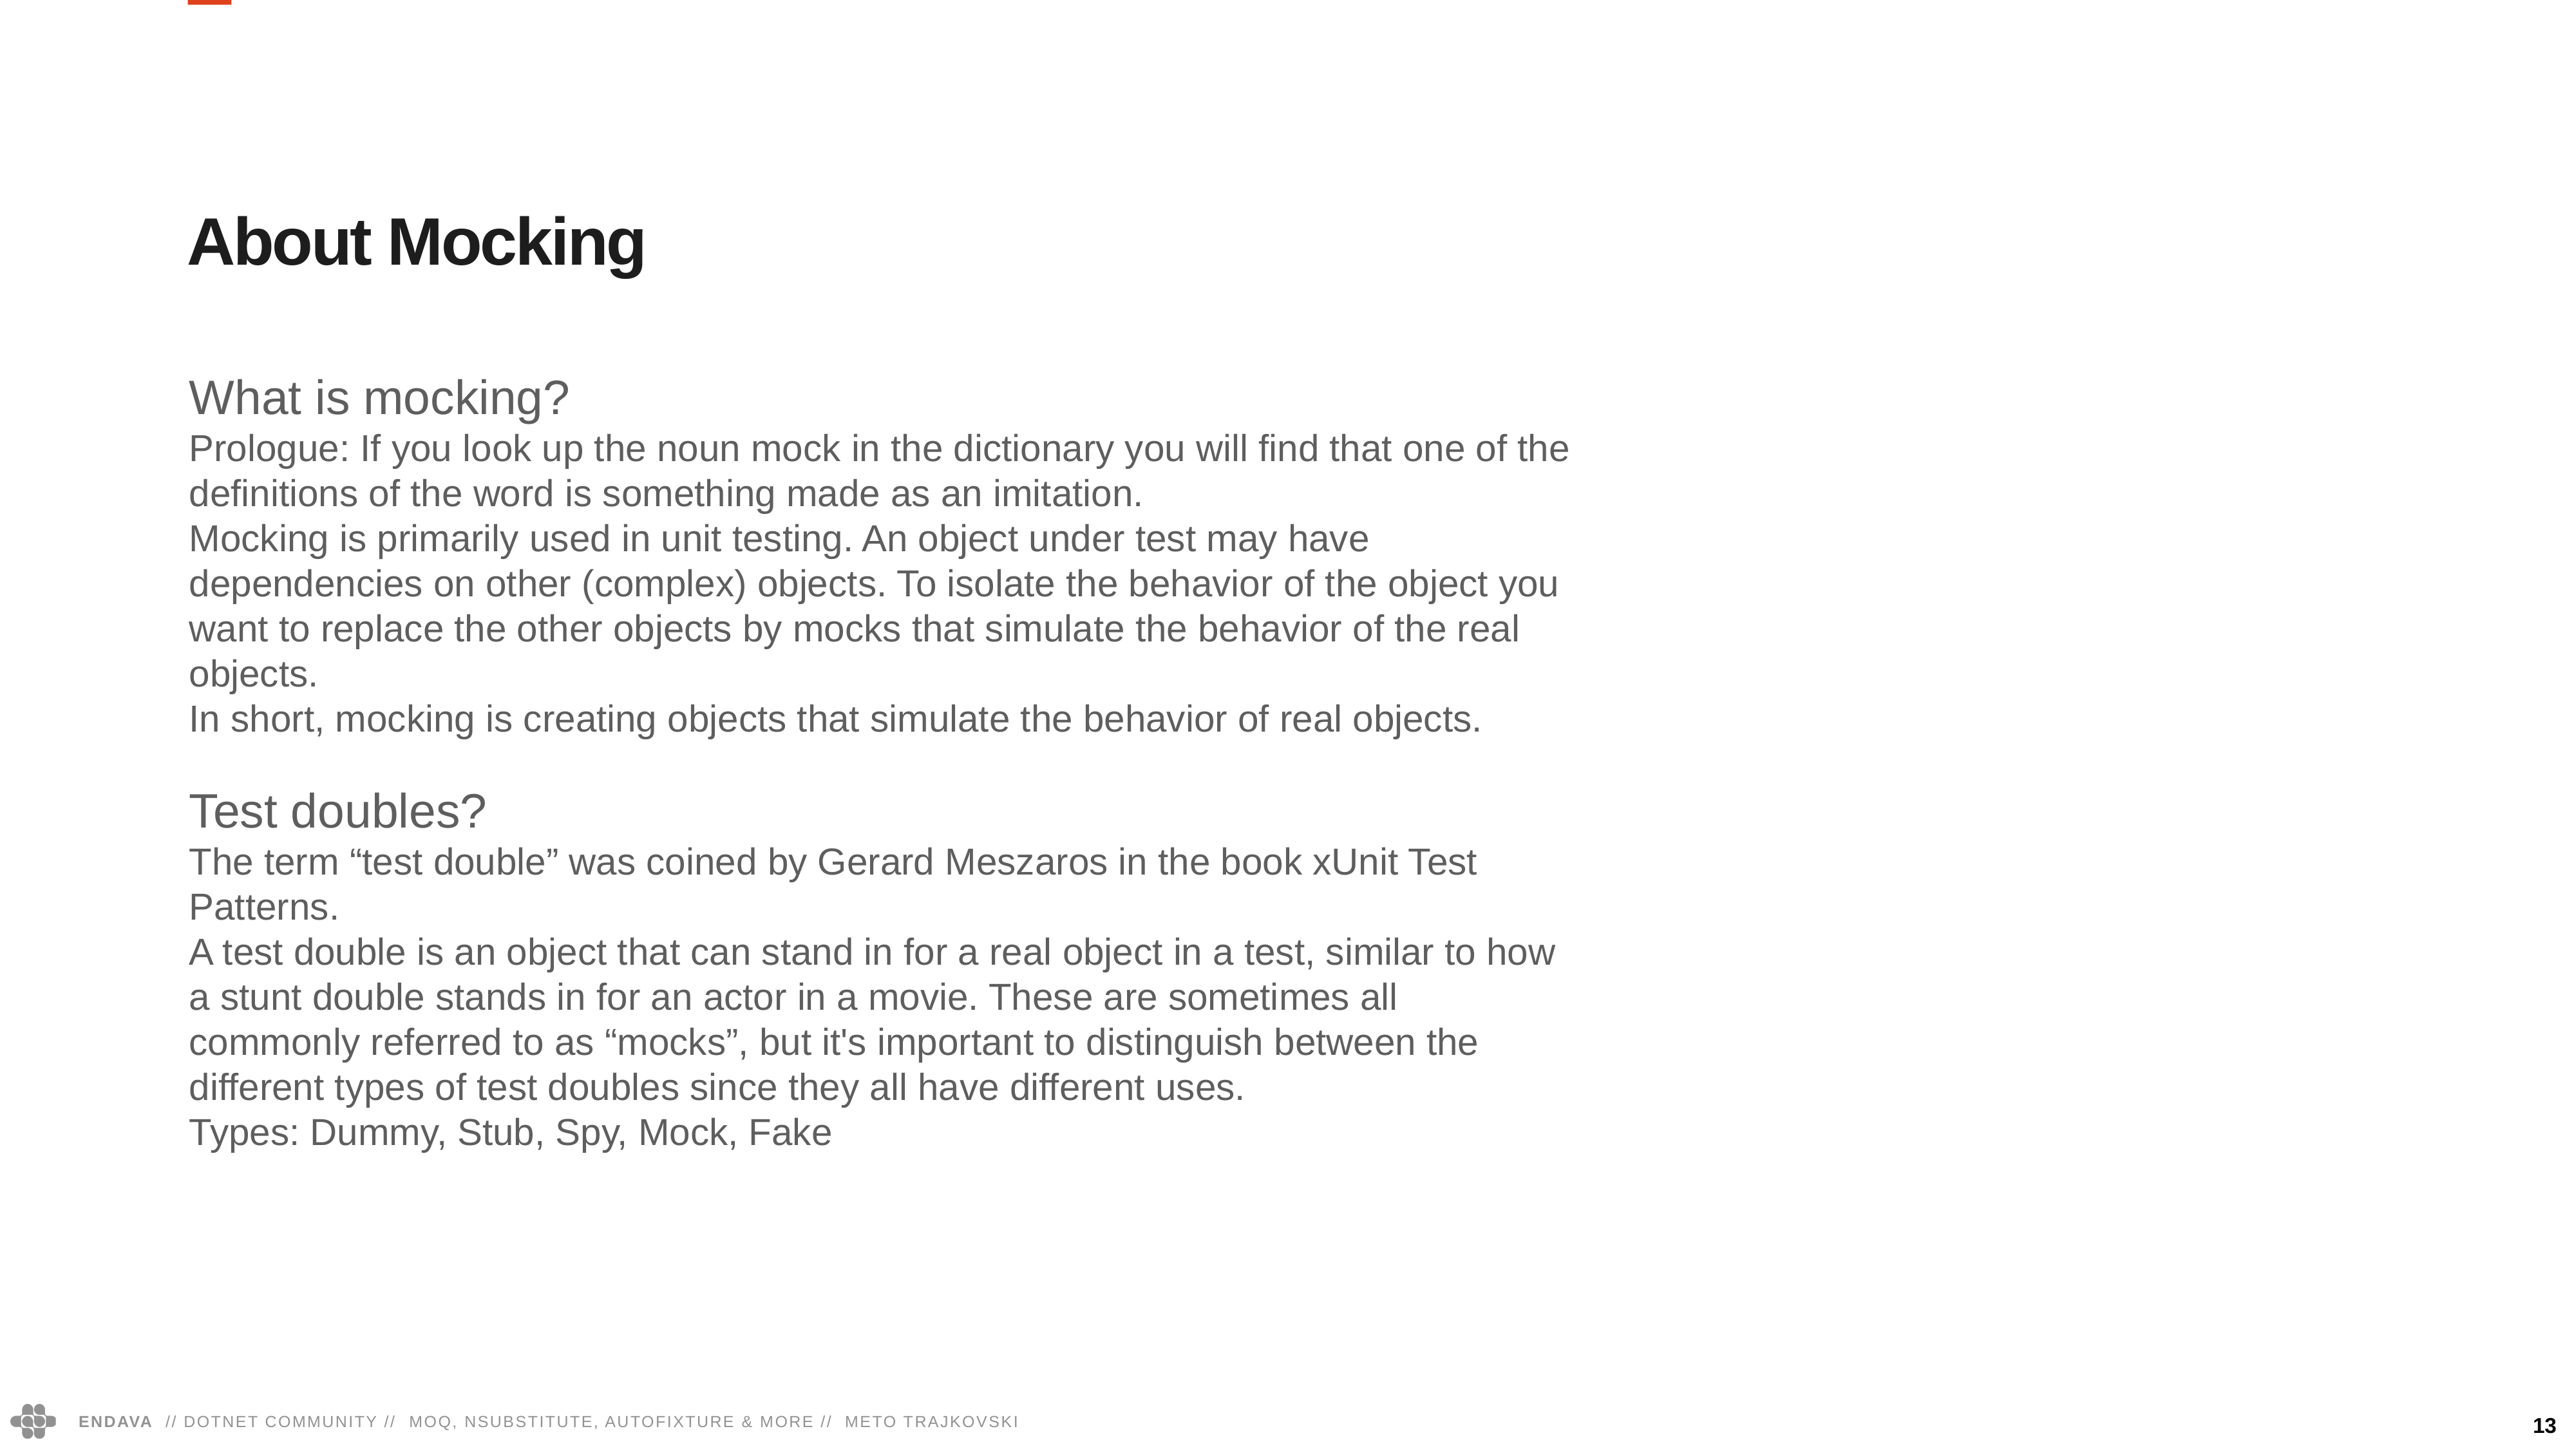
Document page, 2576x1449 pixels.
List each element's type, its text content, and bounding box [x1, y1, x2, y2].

text_box About Mocking [181, 208, 1716, 283]
text_box What is mocking? Prologue: If you look up the noun mock in the dictionary you will find that one of the definitions of the word is something made as an imitation. Mocking is primarily used in unit testing. An object under test may have dependencies on other (complex) objects. To isolate the behavior of the object you want to replace the other objects by mocks that simulate the behavior of the real objects. In short, mocking is creating objects that simulate the behavior of real objects. Test doubles? The term “test double” was coined by Gerard Meszaros in the book xUnit Test Patterns. A test double is an object that can stand in for a real object in a test, similar to how a stunt double stands in for an actor in a movie. These are sometimes all commonly referred to as “mocks”, but it's important to distinguish between the different types of test doubles since they all have different uses. Types: Dummy, Stub, Spy, Mock, Fake [182, 358, 1585, 1161]
slide_number 13 [2523, 1403, 2565, 1445]
